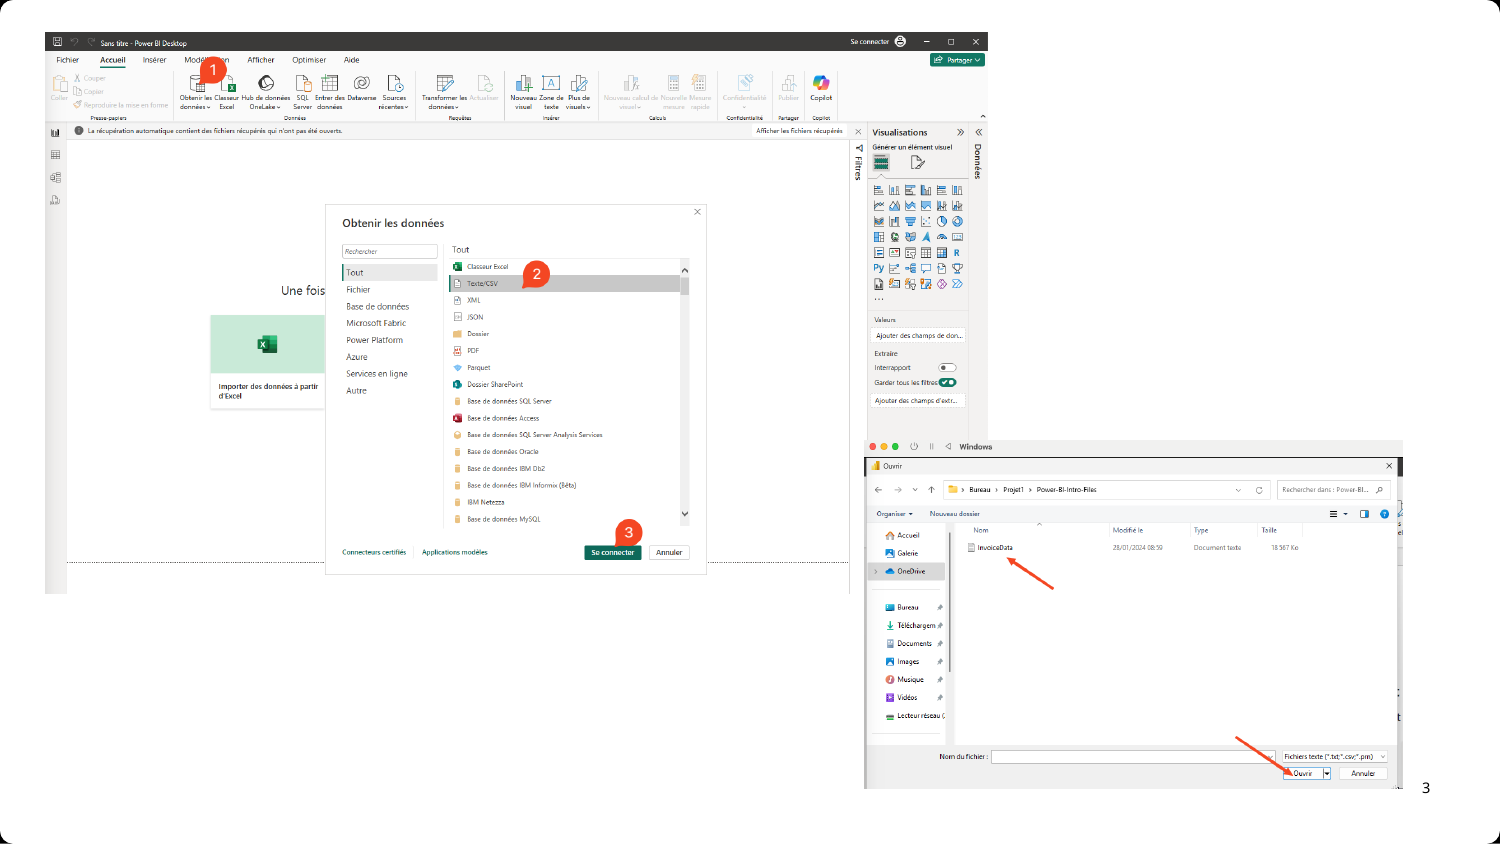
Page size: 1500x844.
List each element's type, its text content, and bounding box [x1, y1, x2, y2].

slide_number 3 [1402, 775, 1451, 801]
picture [45, 32, 1403, 789]
